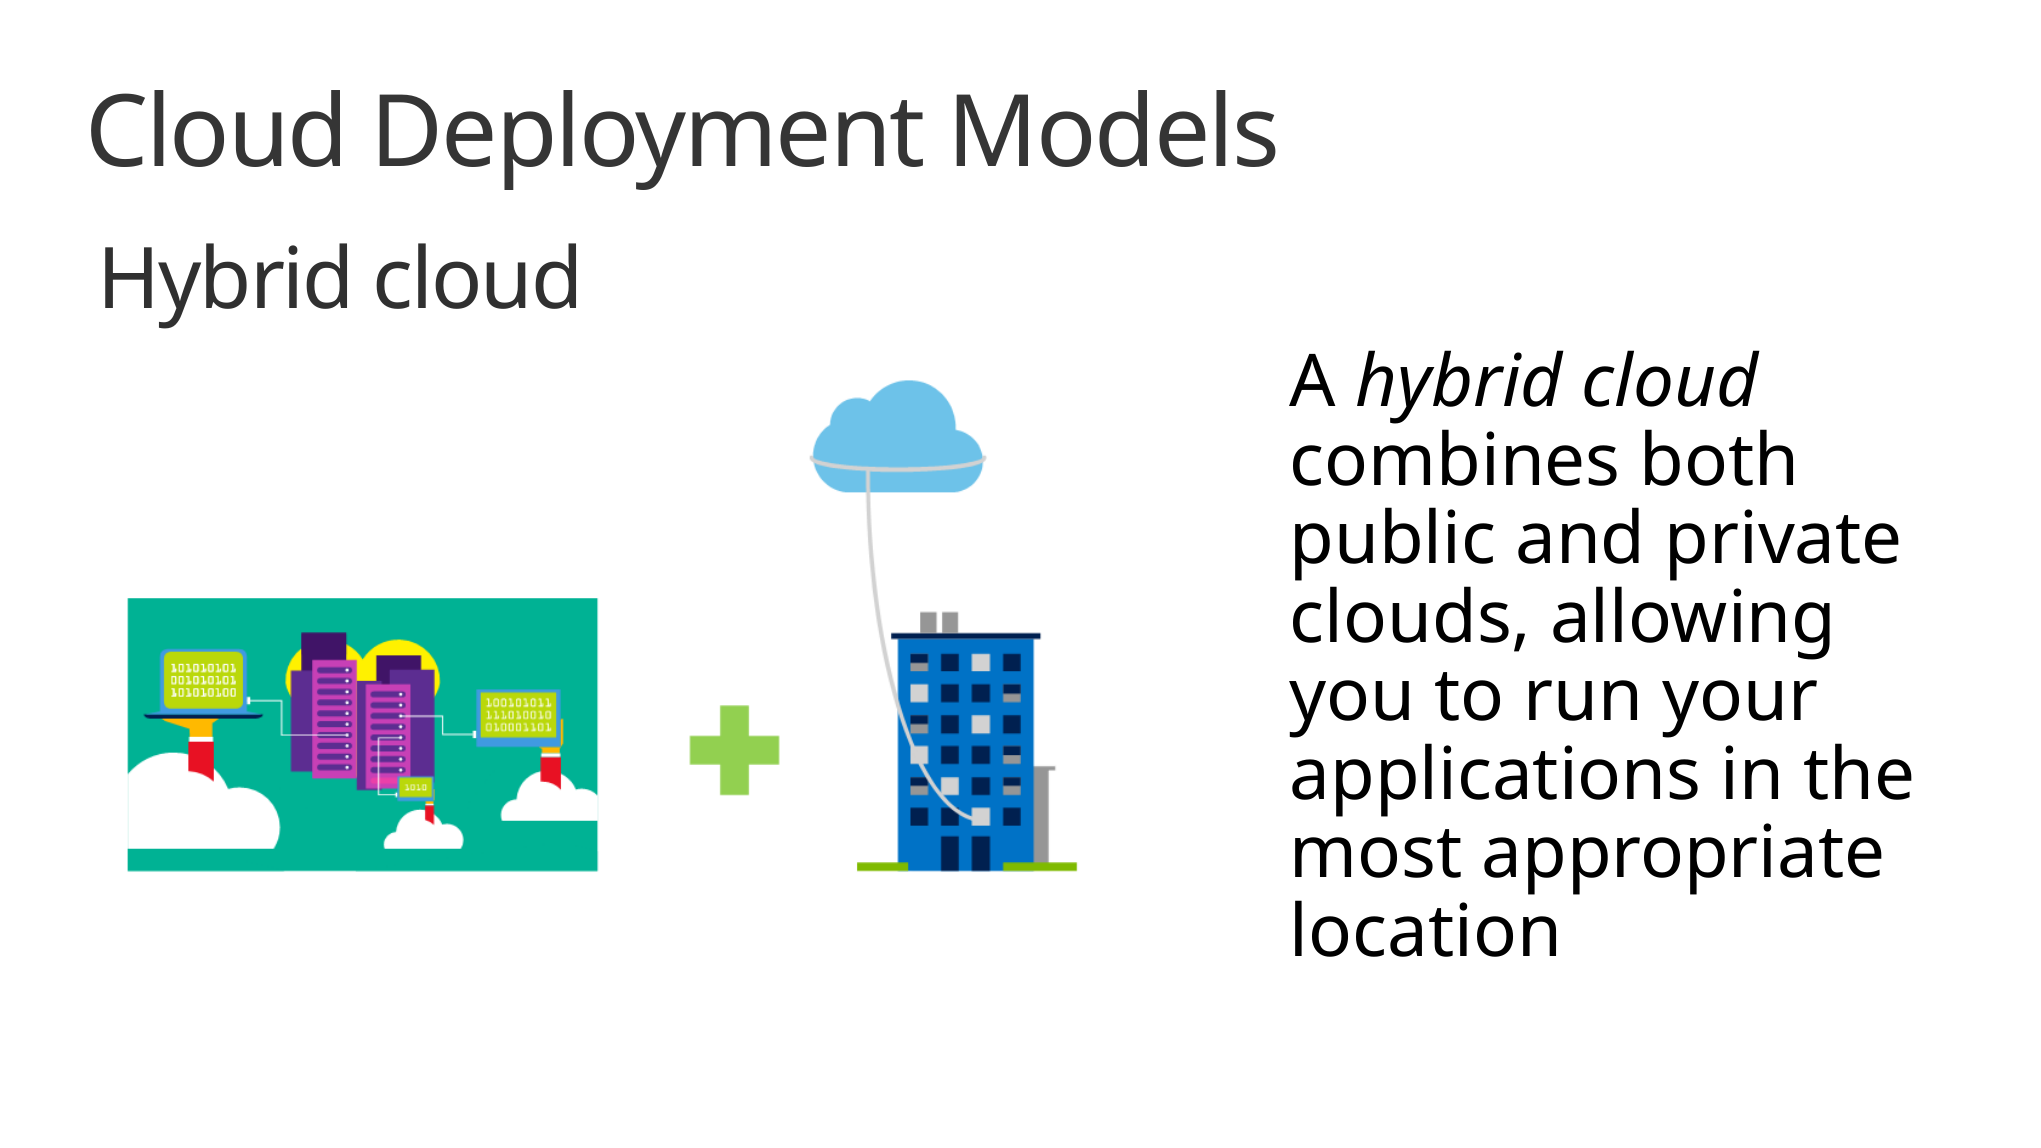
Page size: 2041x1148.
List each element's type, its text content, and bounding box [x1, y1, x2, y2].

title Hybrid cloud [82, 246, 1036, 373]
picture [94, 372, 1090, 900]
list A hybrid cloud combines both public and private clouds, allowing you to run your applications in the most appropriate location [1274, 336, 1945, 1009]
text_box Cloud Deployment Models [69, 23, 1825, 246]
